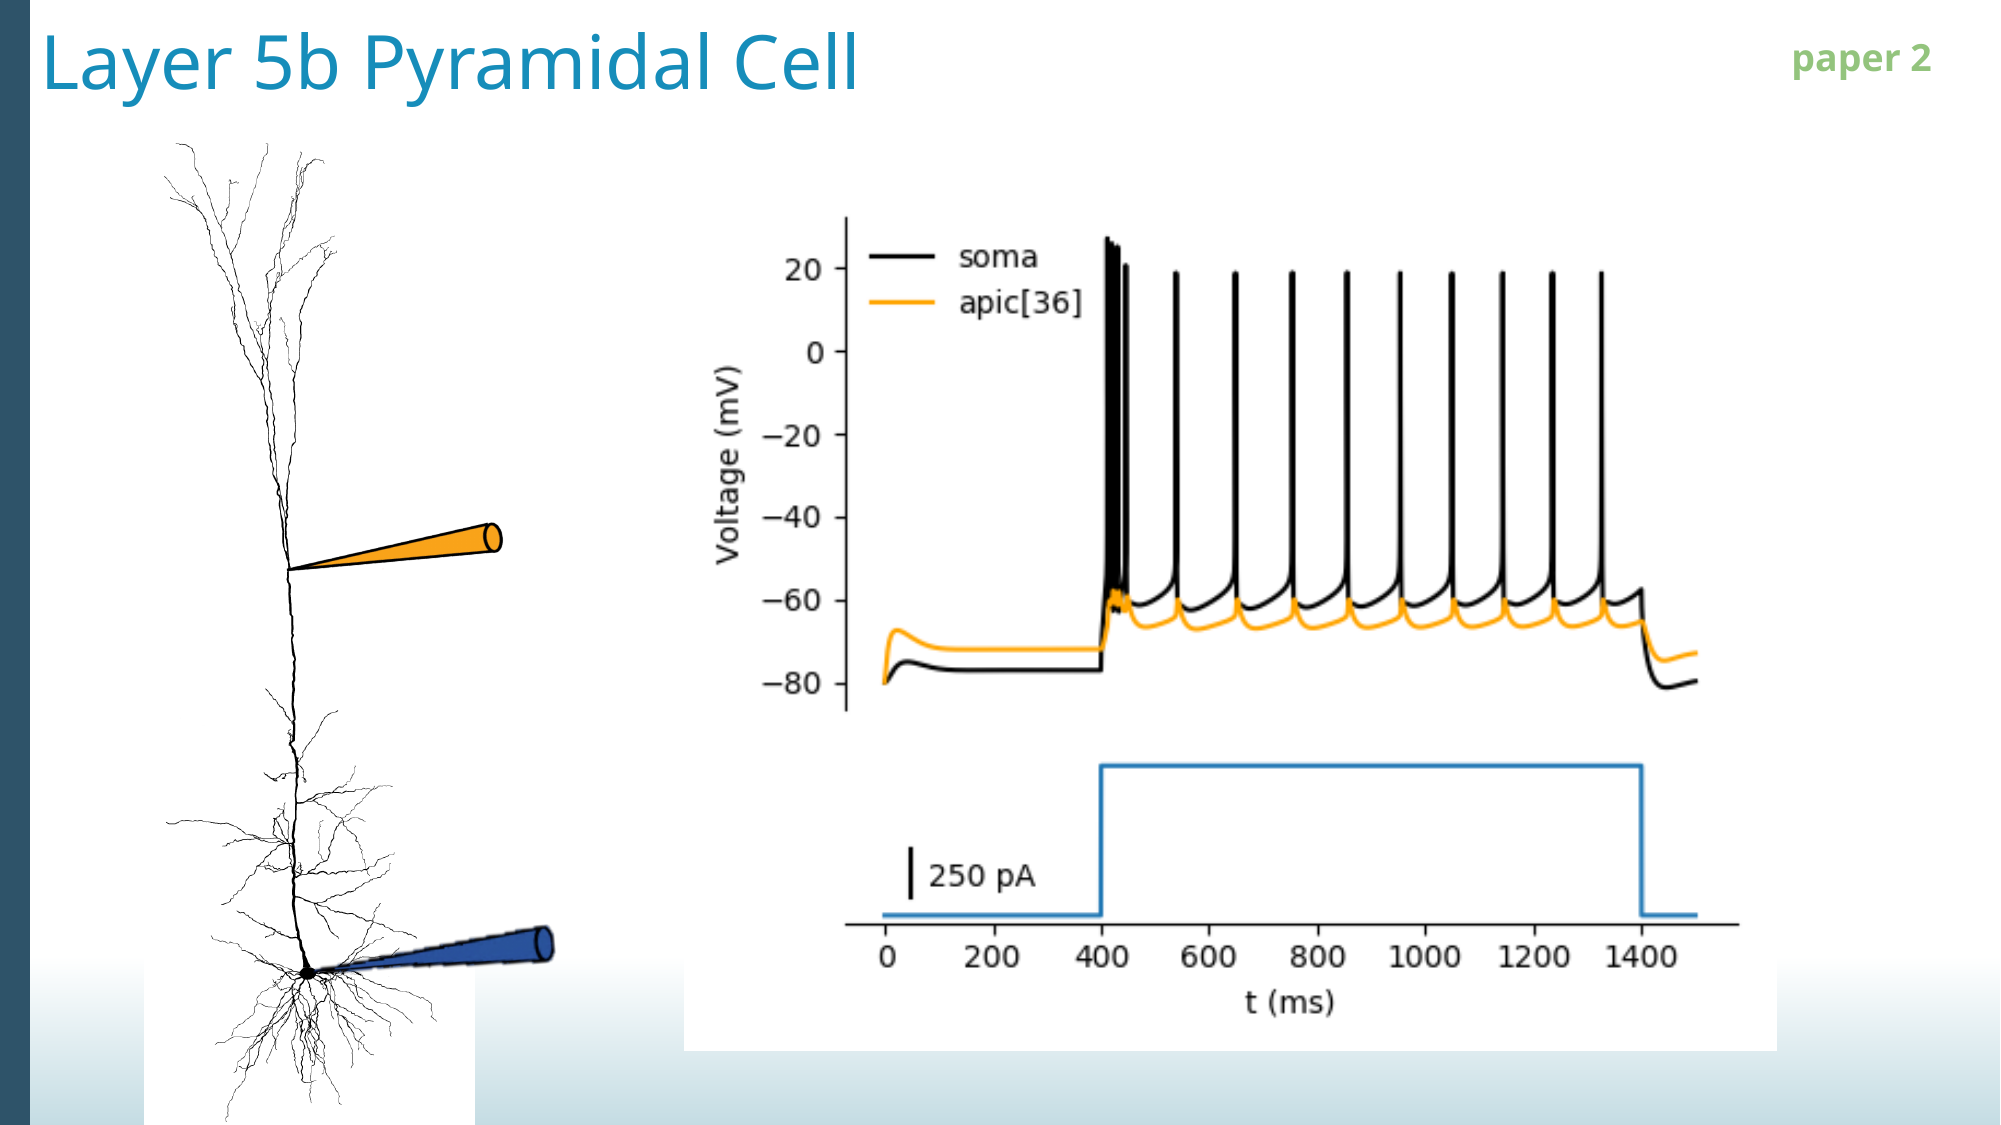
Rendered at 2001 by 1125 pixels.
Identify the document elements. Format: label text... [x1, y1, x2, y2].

text_box paper 2 [1776, 18, 1973, 89]
text_box Layer 5b Pyramidal Cell [25, 7, 1637, 218]
picture [144, 119, 556, 1125]
picture [683, 176, 1777, 1051]
